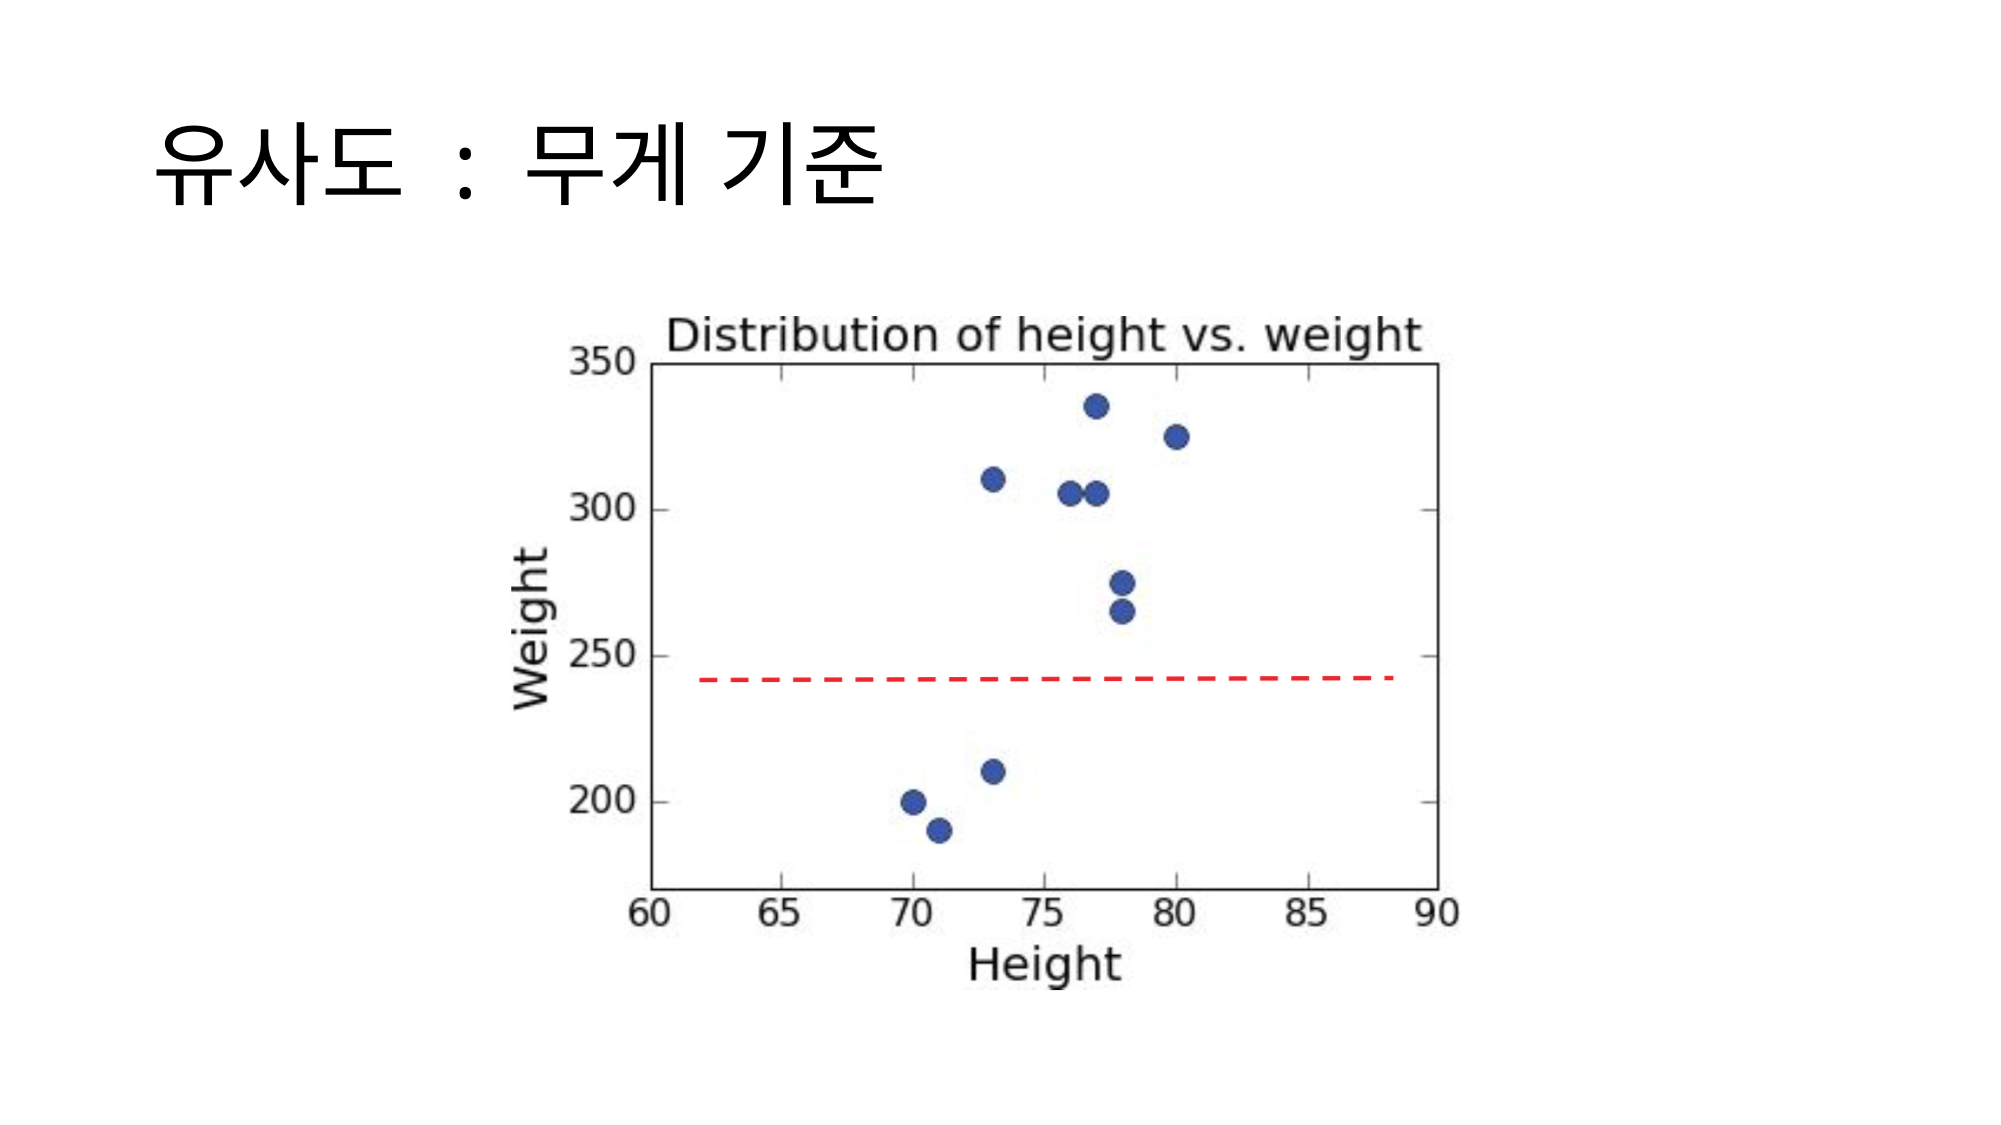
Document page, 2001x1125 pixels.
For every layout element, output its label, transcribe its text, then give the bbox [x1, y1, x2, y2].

title 유사도 : 무게 기준 [137, 59, 1863, 278]
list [496, 299, 1504, 1014]
